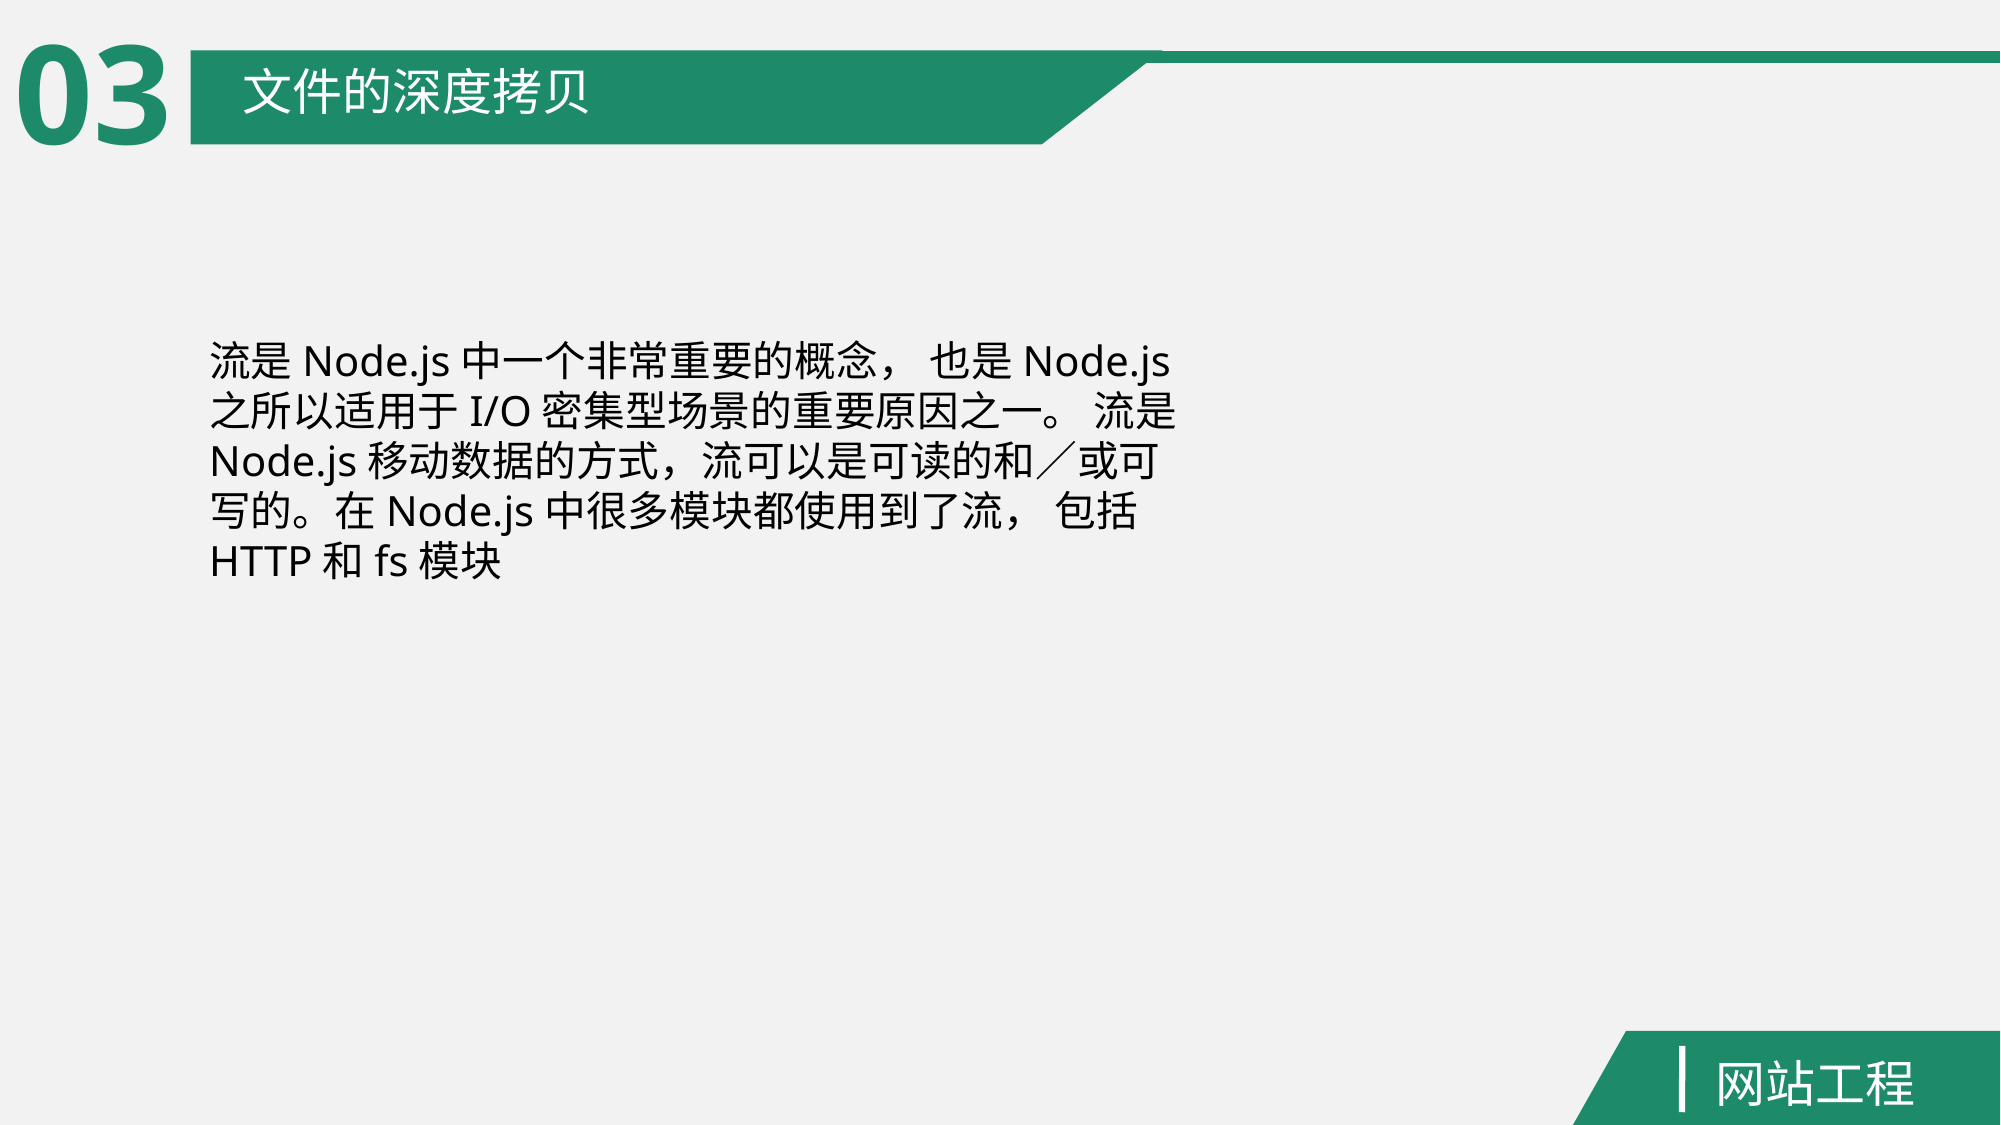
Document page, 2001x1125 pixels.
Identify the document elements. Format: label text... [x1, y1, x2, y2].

text_box 03 [0, 0, 238, 345]
text_box 文件的深度拷贝 [227, 53, 861, 128]
text_box 流是Node.js中一个非常重要的概念， 也是Node.js之所以适用于I/O密集型场景的重要原因之一。 流是Node.js移动数据的方式，流可以是可读的和／或可写的。在Node.js中很多模块都使用到了流， 包括HTTP和fs模块 [194, 327, 1217, 593]
